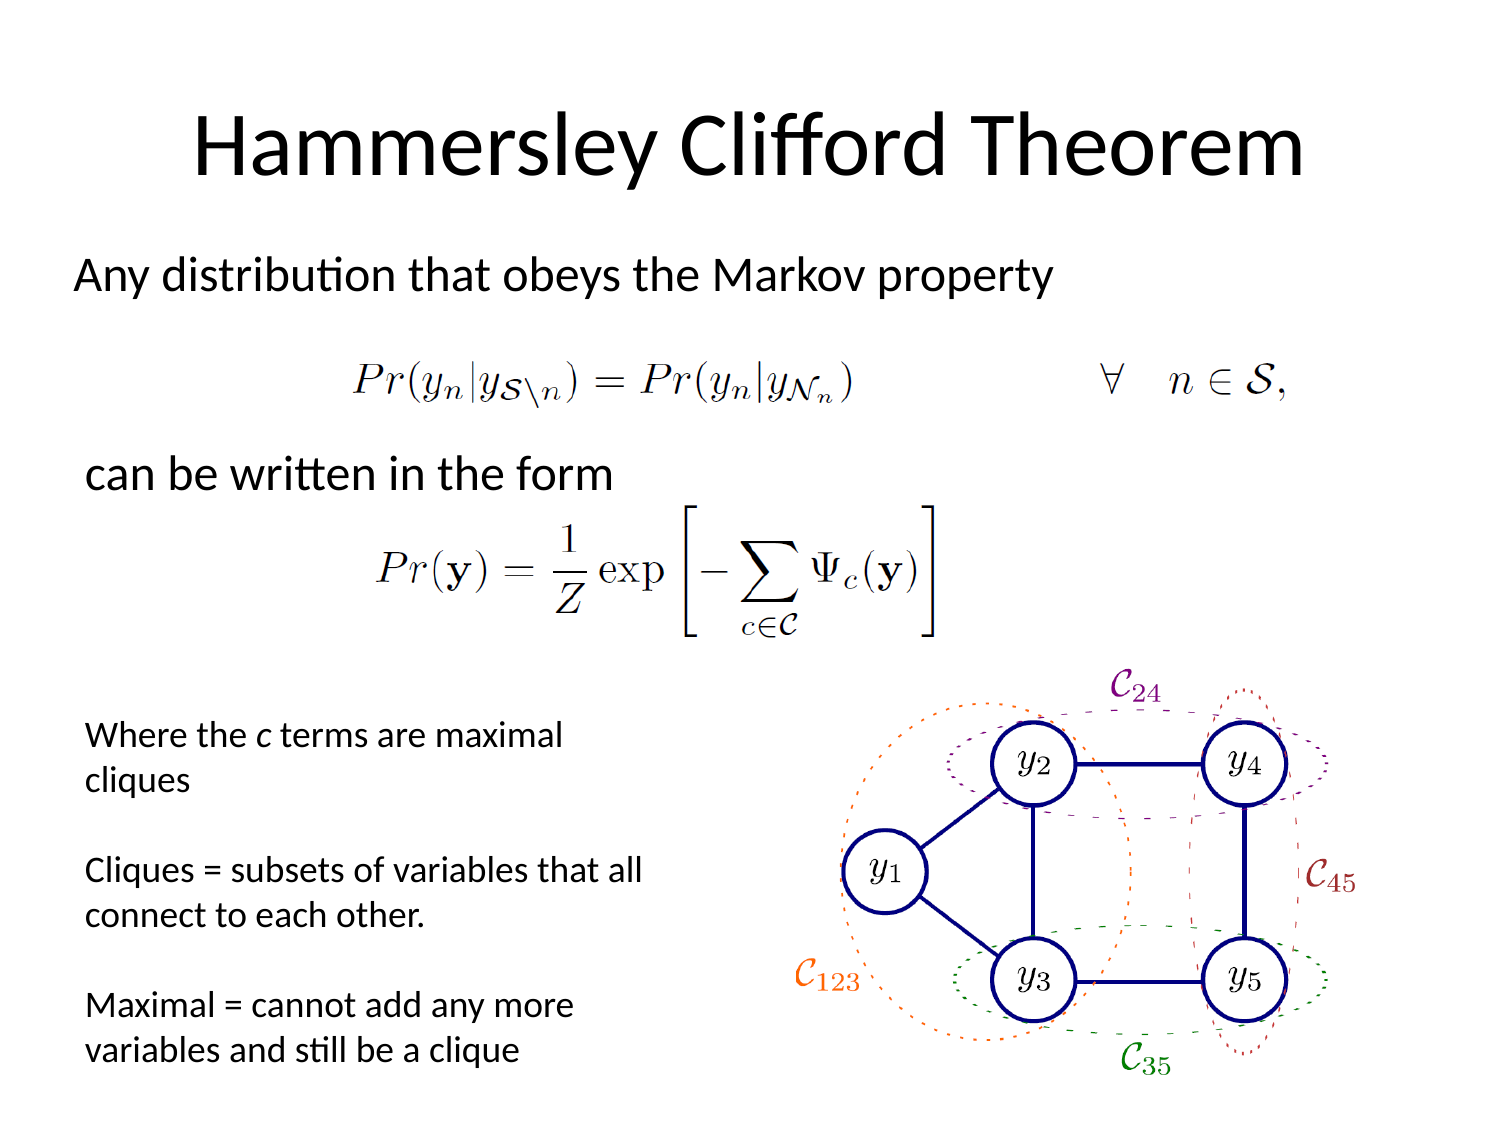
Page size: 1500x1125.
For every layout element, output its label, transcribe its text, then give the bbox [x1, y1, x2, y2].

title Hammersley Clifford Theorem [75, 45, 1425, 233]
picture [796, 655, 1363, 1081]
text_box Any distribution that obeys the Markov property [58, 234, 1172, 310]
picture [34, 327, 1448, 416]
picture [374, 503, 950, 648]
text_box can be written in the form [70, 433, 1184, 509]
text_box Where the c terms are maximal cliques Cliques = subsets of variables that all connect to each other. Maximal = cannot add any more variables and still be a clique [70, 703, 668, 1078]
